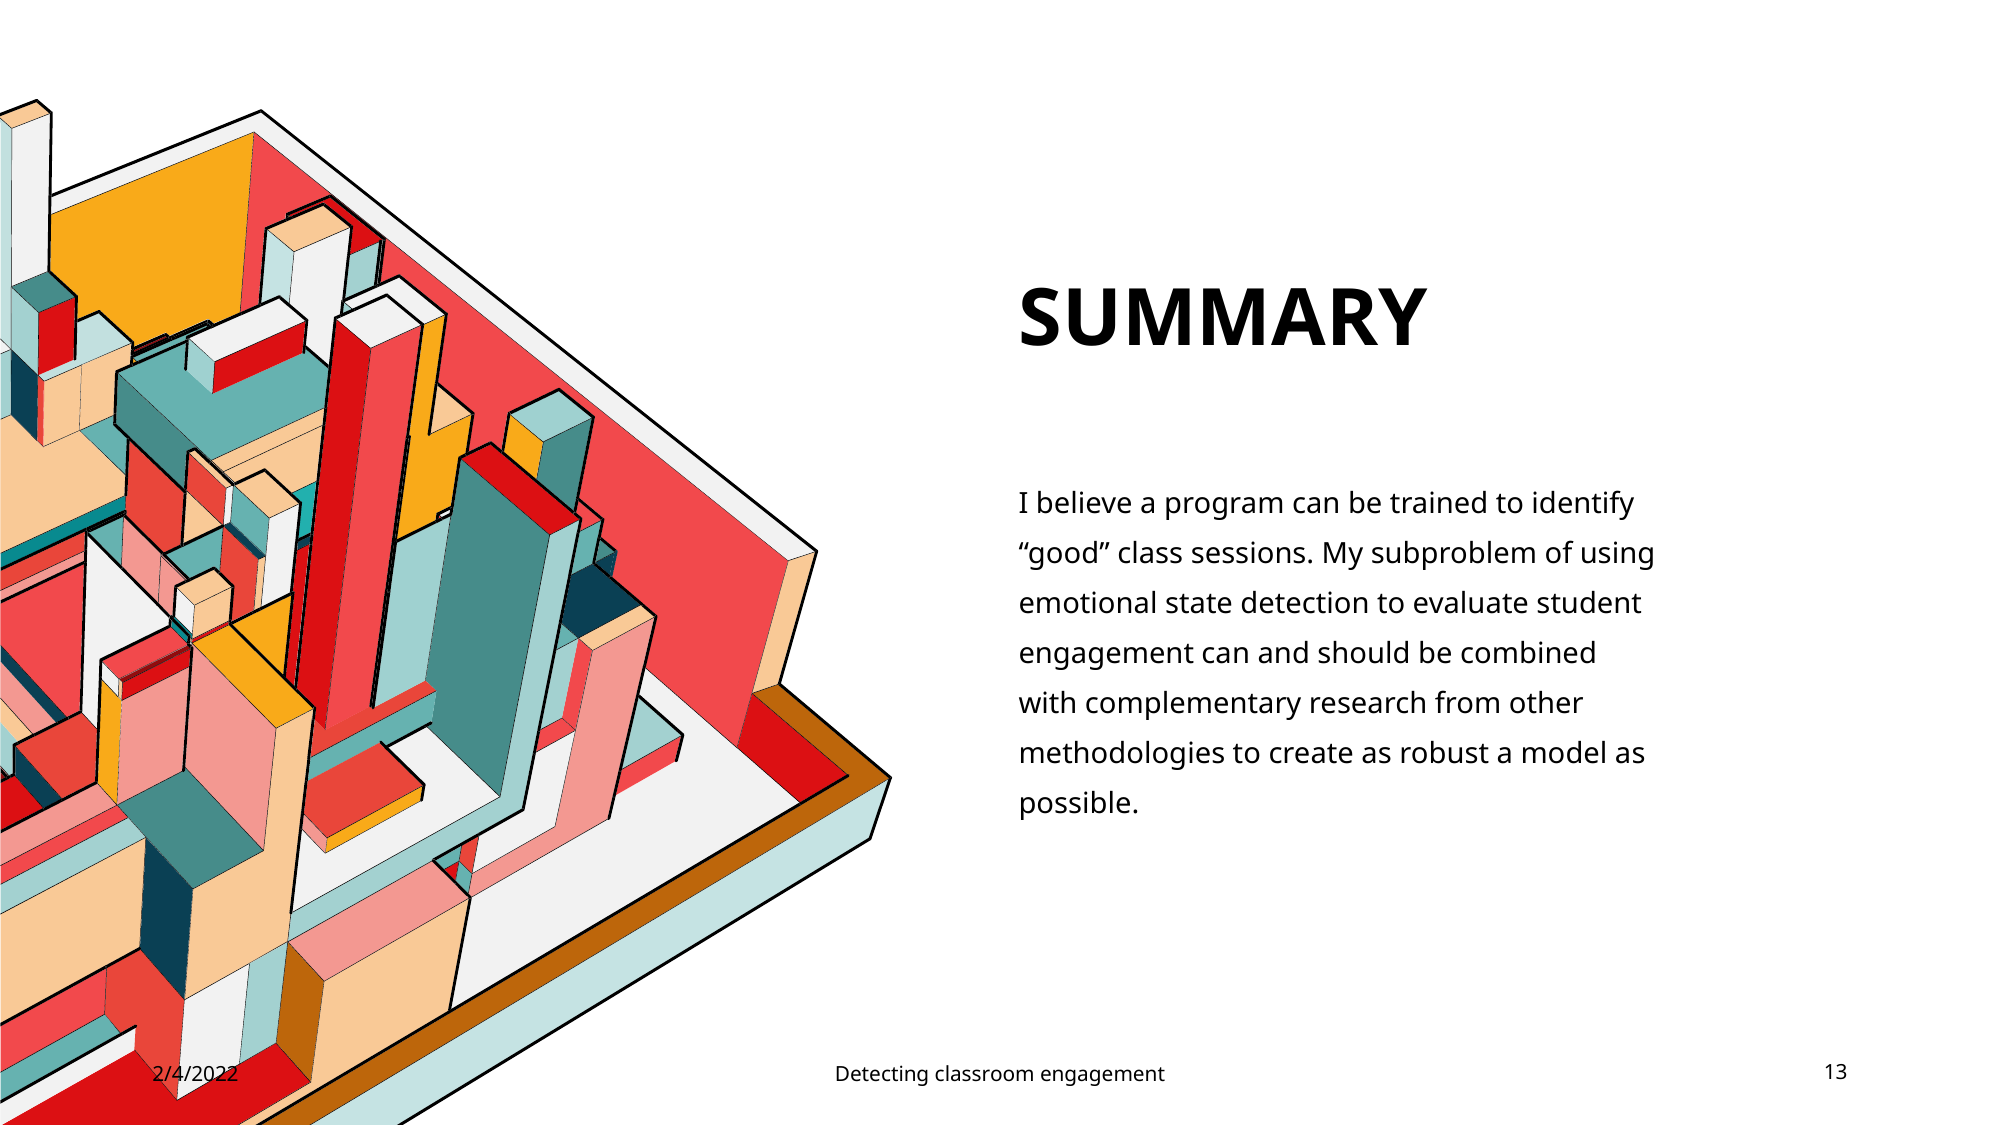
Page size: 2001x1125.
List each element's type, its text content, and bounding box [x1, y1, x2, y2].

slide_number 13 [1412, 1042, 1863, 1103]
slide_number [137, 1042, 588, 1103]
footer Detecting classroom engagement [662, 1042, 1338, 1103]
list I believe a program can be trained to identify “good” class sessions. My subproblem of using emotional state detection to evaluate student engagement can and should be combined with complementary research from other methodologies to create as robust a model as possible. [1003, 461, 1679, 918]
title SUMMARY [1003, 211, 1904, 429]
